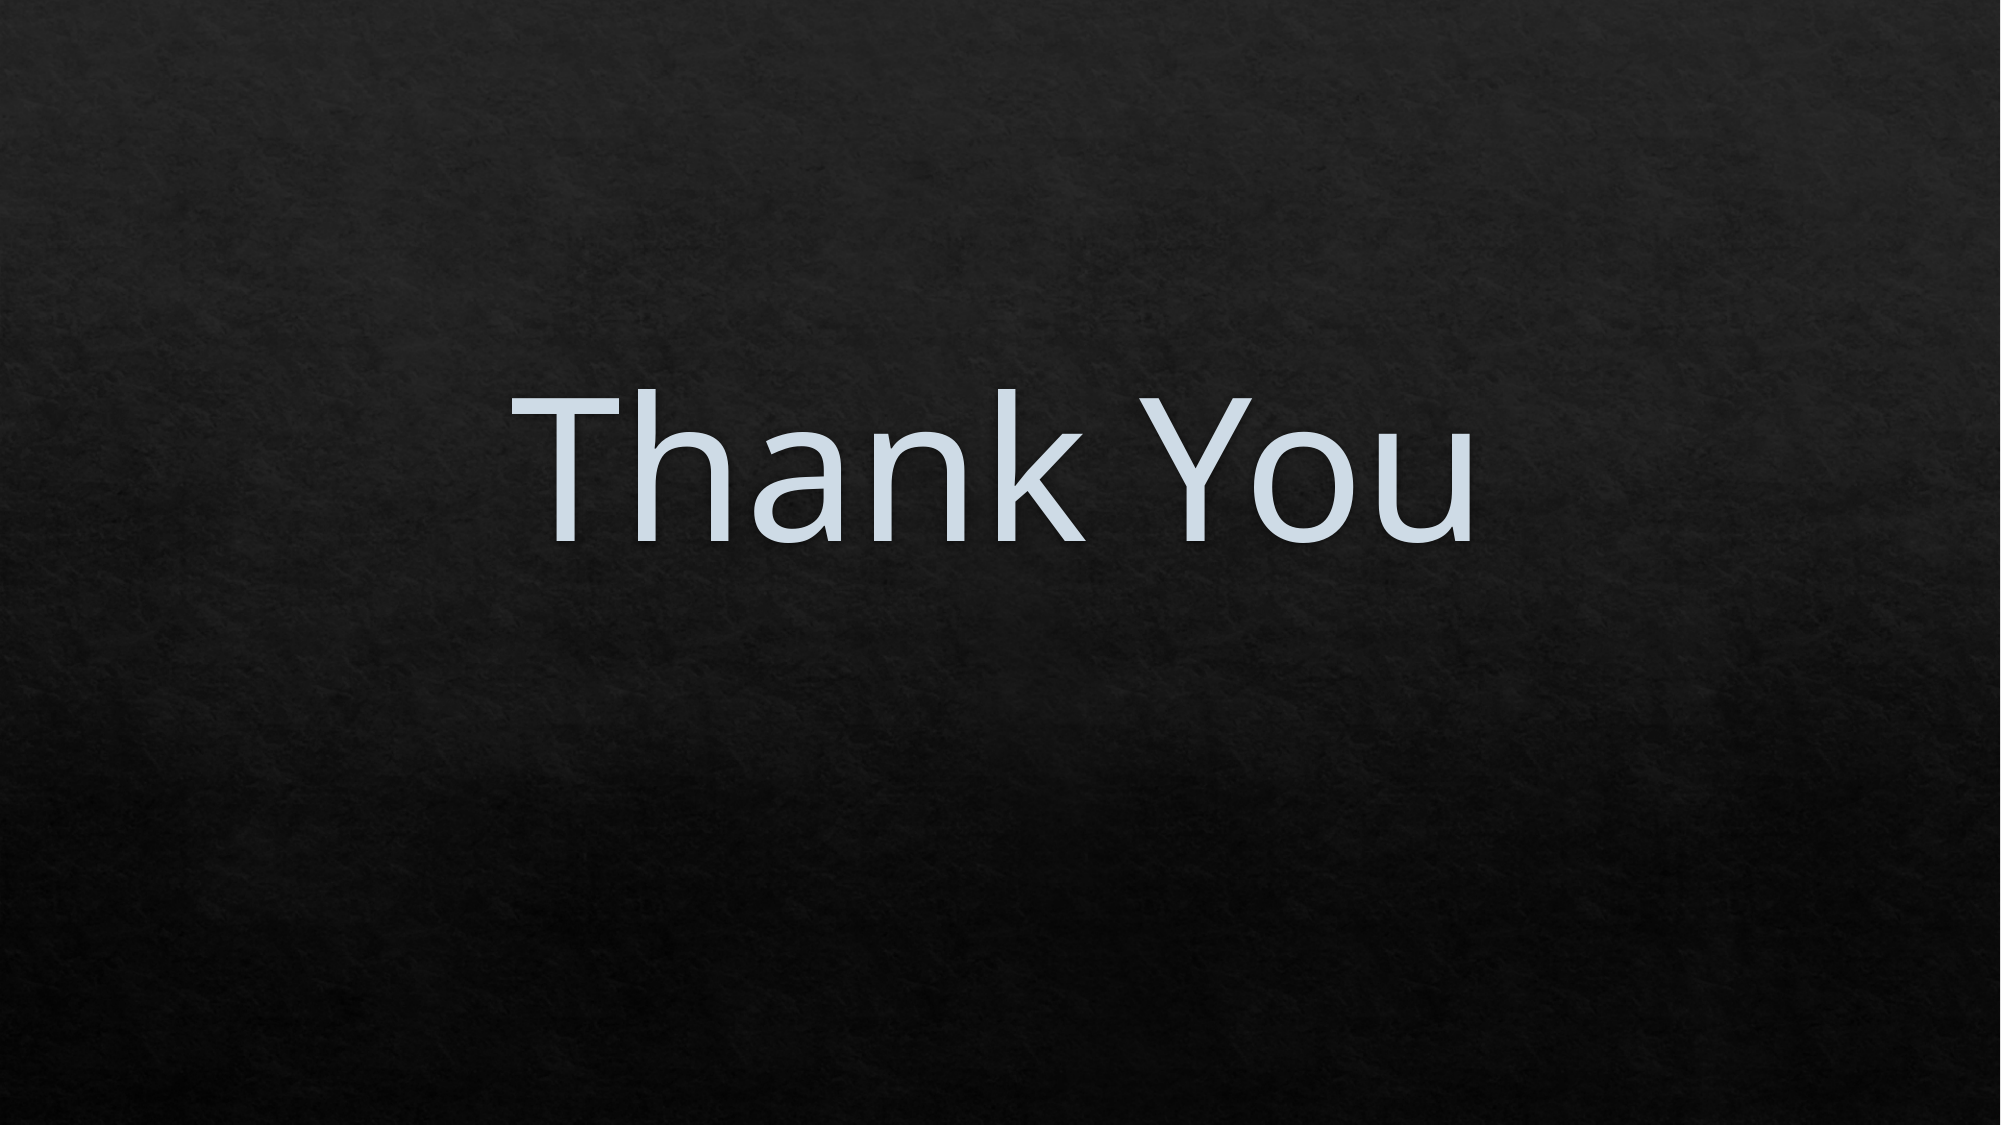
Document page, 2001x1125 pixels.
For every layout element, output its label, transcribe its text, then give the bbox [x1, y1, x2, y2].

title Thank You [149, 373, 1849, 580]
